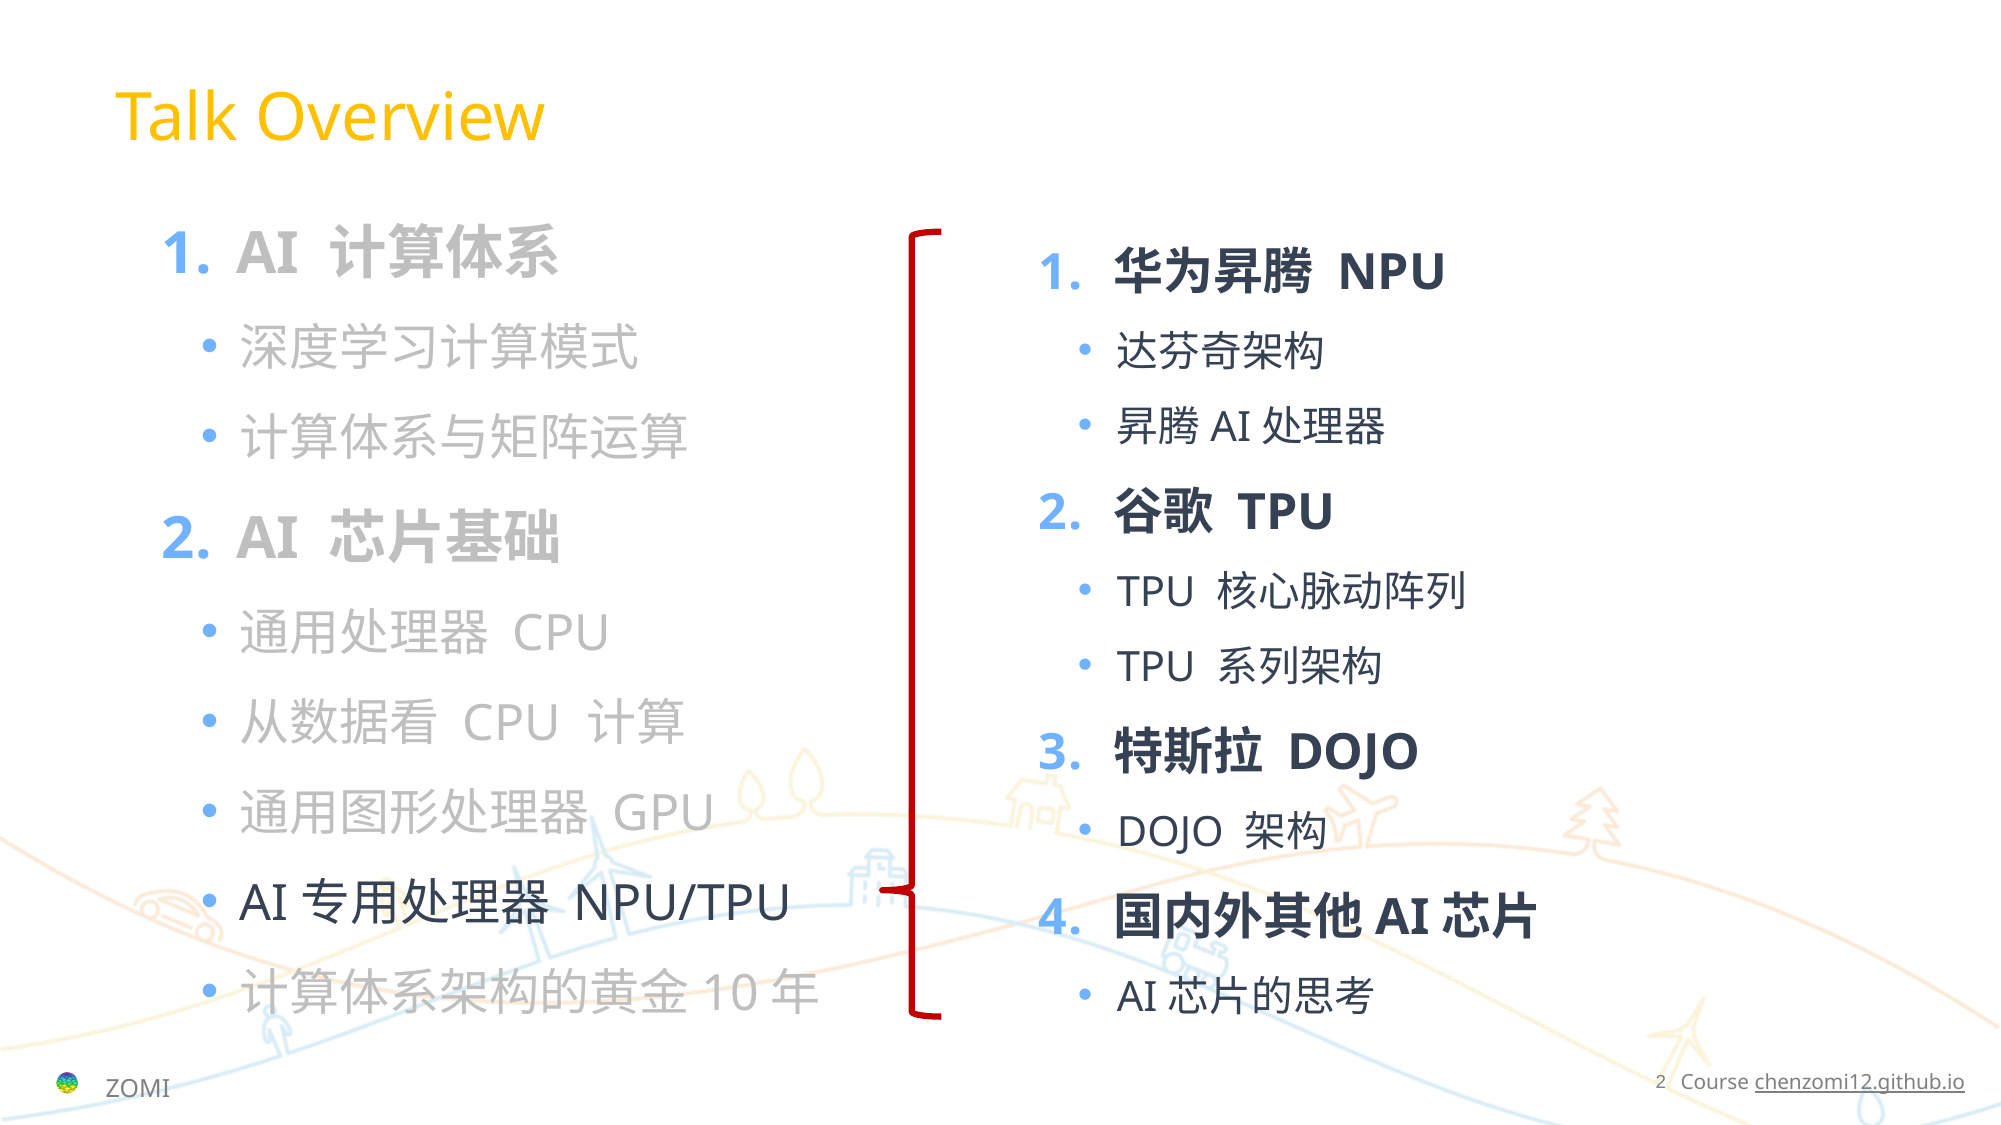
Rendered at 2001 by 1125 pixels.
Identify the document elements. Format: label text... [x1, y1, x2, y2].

picture [57, 1073, 77, 1093]
text_box Talk Overview [101, 66, 1900, 163]
text_box 华为昇腾 NPU 达芬奇架构 昇腾AI处理器 谷歌 TPU TPU 核心脉动阵列 TPU 系列架构 特斯拉 DOJO DOJO 架构 国内外其他AI芯片 AI芯片的思考 [1024, 202, 1806, 1027]
text_box [881, 230, 942, 1018]
text_box AI 计算体系 深度学习计算模式 计算体系与矩阵运算 AI 芯片基础 通用处理器 CPU 从数据看 CPU 计算 通用图形处理器 GPU AI专用处理器 NPU/TPU 计算体系架构的黄金10年 [146, 172, 1024, 1017]
